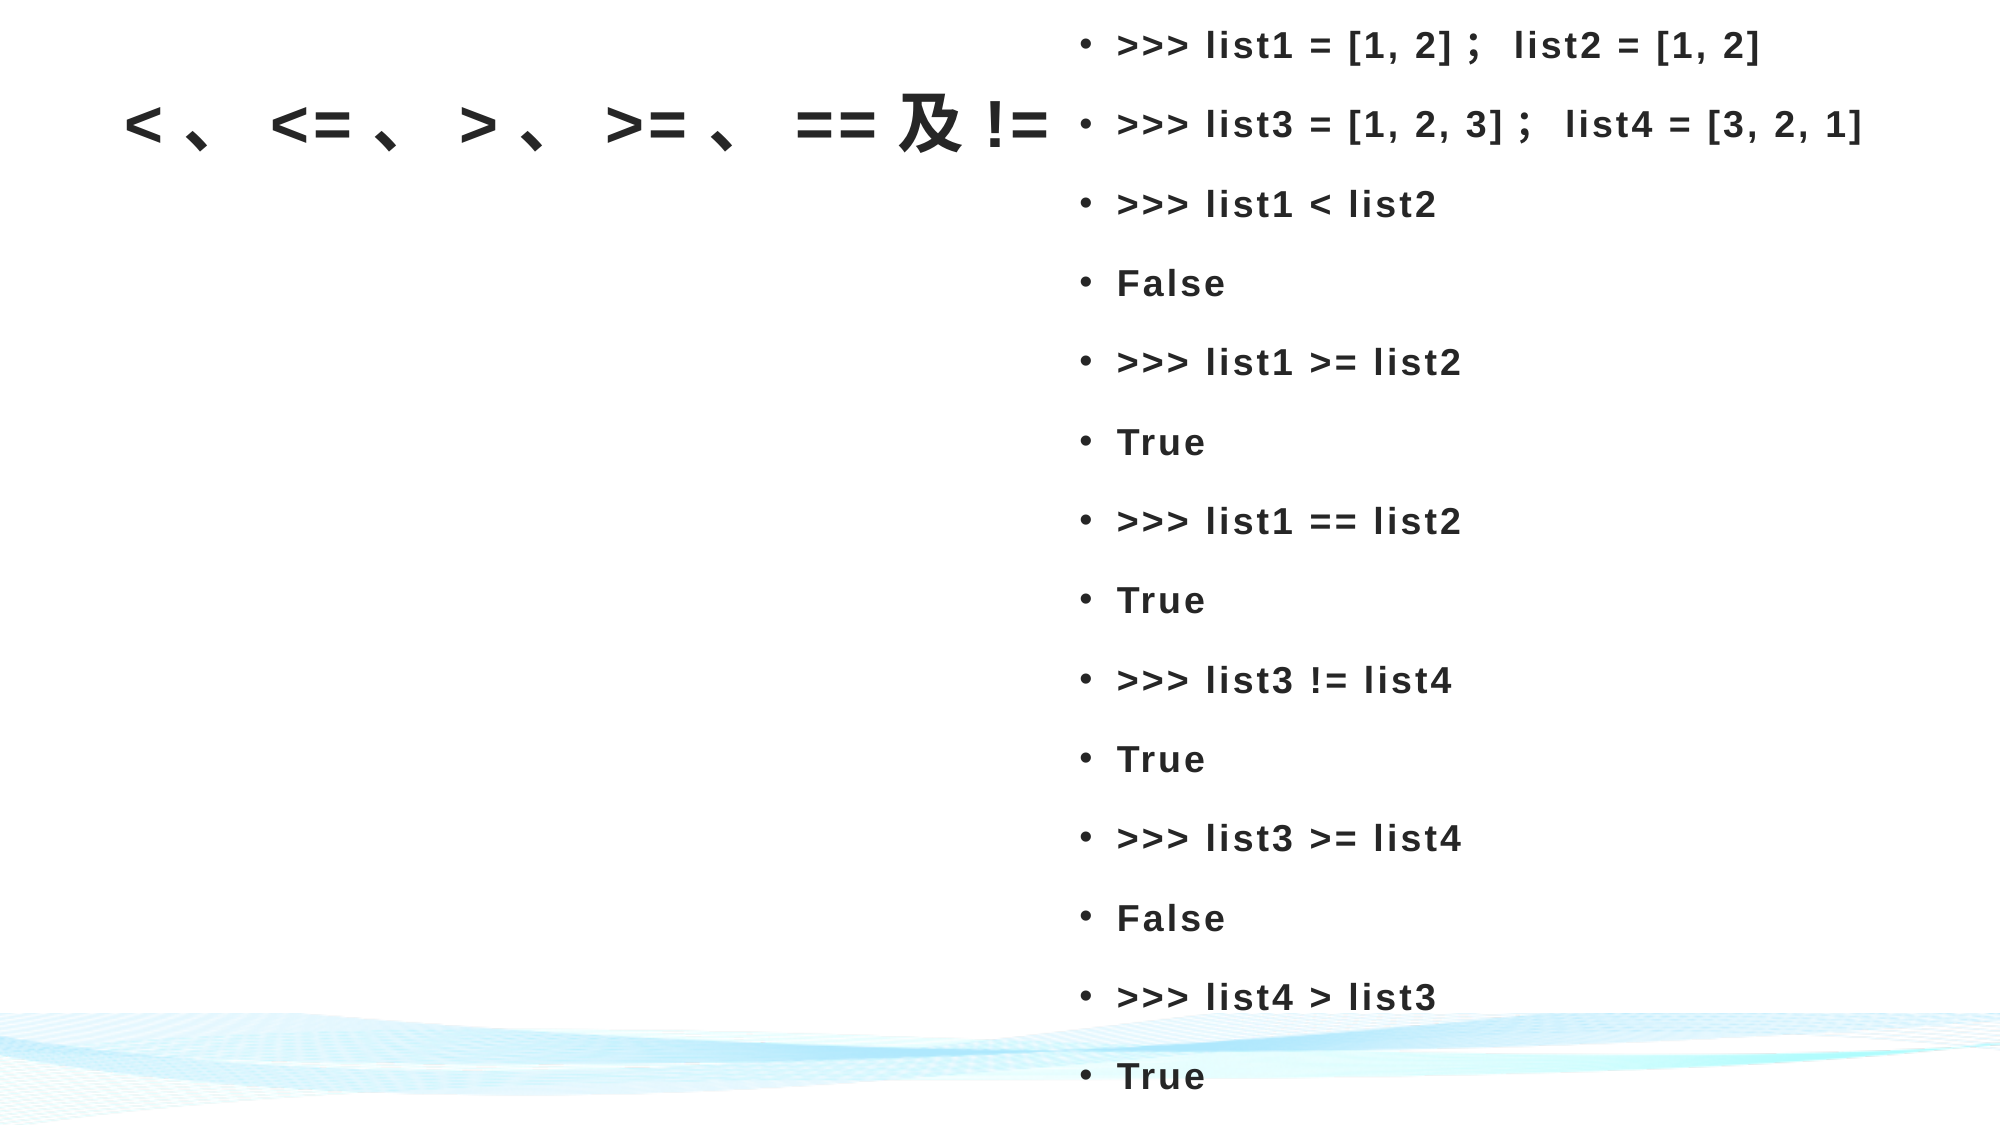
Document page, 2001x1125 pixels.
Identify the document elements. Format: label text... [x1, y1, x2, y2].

picture [0, 1013, 1064, 1125]
title <、<=、>、>=、==及!= [109, 72, 1064, 191]
list >>> list1 = [1, 2]；list2 = [1, 2] >>> list3 = [1, 2, 3]；list4 = [3, 2, 1] >>> list1 < list2 False >>> list1 >= list2 True >>> list1 == list2 True >>> list3 != list4 True >>> list3 >= list4 False >>> list4 > list3 True [1064, 0, 2000, 1125]
slide_number [1412, 1041, 1856, 1094]
